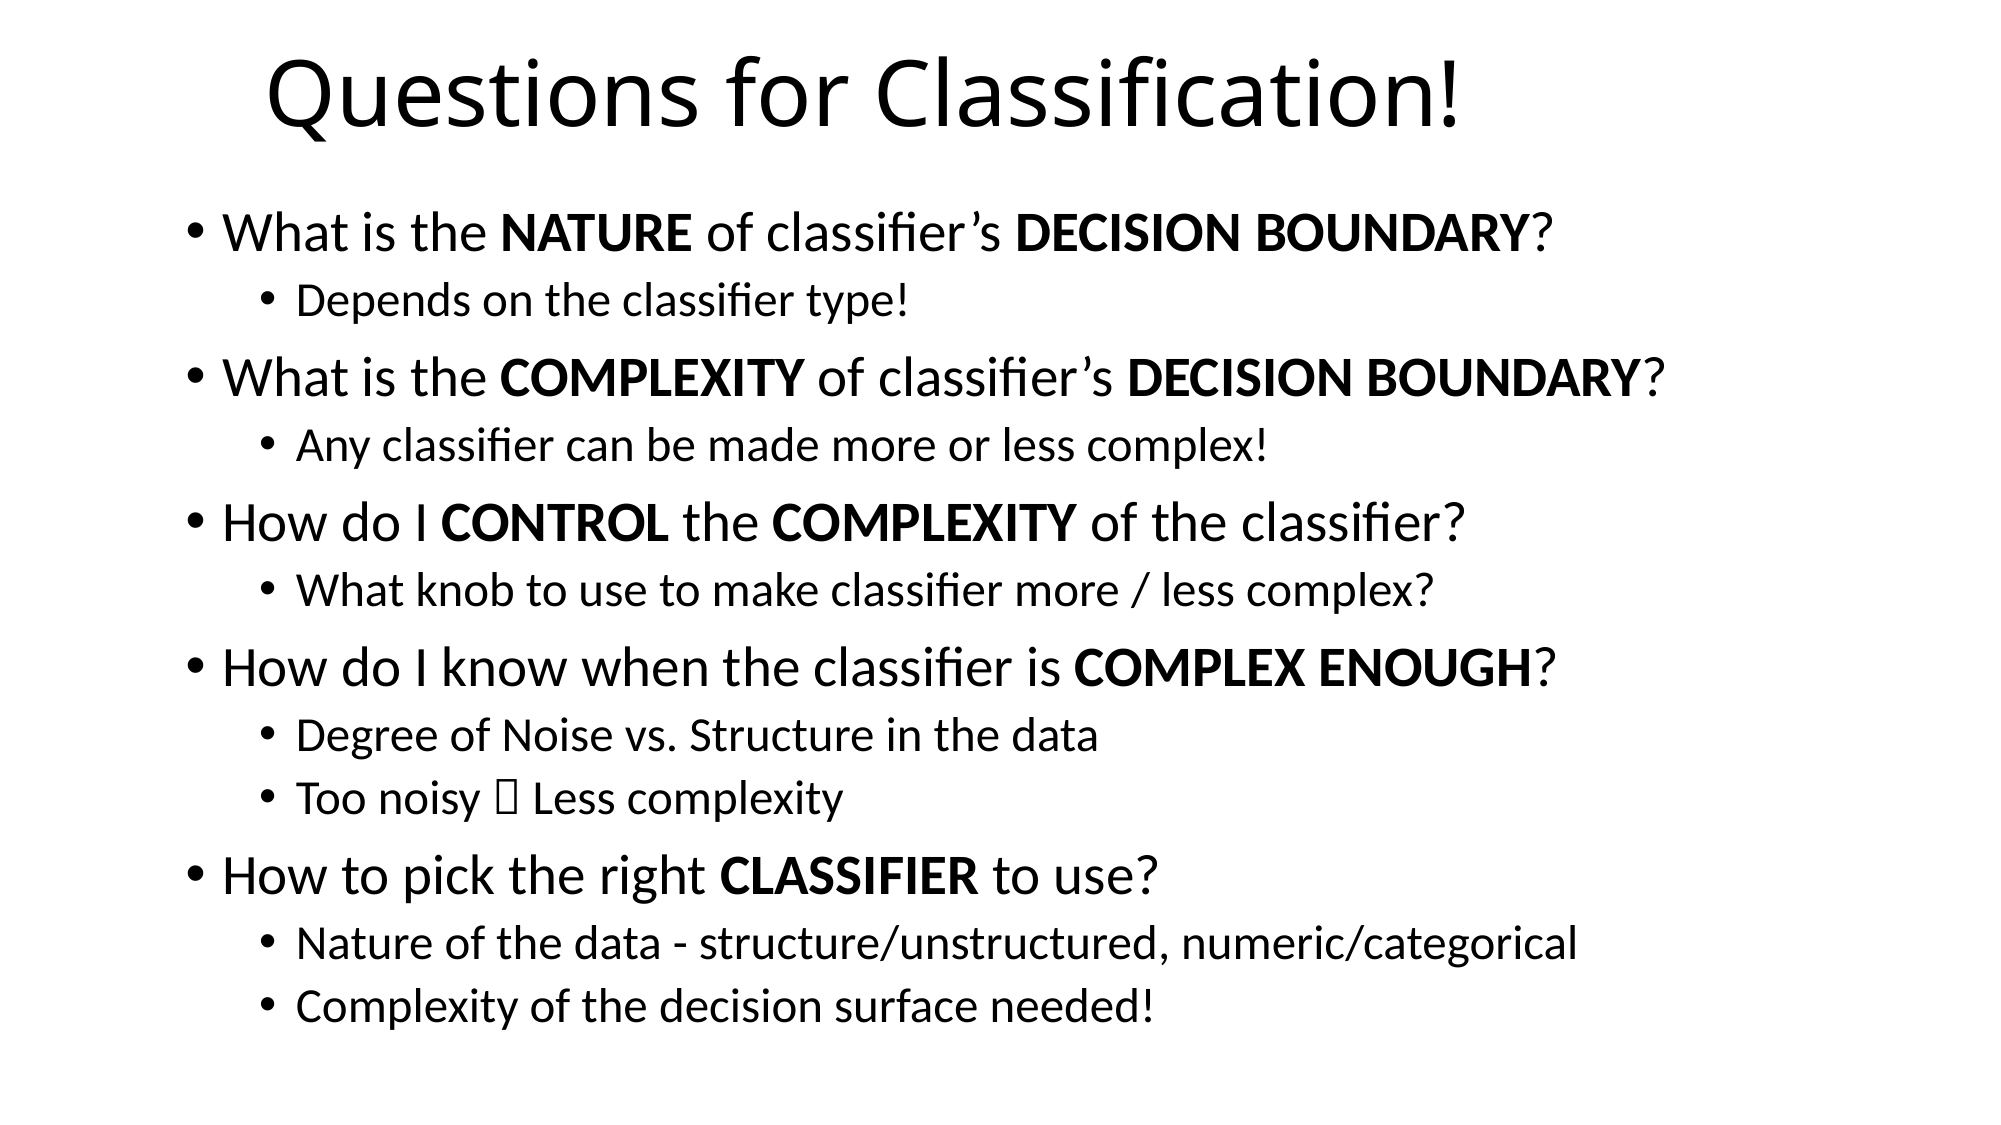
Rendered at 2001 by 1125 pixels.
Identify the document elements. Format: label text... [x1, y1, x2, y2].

list What is the NATURE of classifier’s DECISION BOUNDARY? Depends on the classifier type! What is the COMPLEXITY of classifier’s DECISION BOUNDARY? Any classifier can be made more or less complex! How do I CONTROL the COMPLEXITY of the classifier? What knob to use to make classifier more / less complex? How do I know when the classifier is COMPLEX ENOUGH? Degree of Noise vs. Structure in the data Too noisy  Less complexity How to pick the right CLASSIFIER to use? Nature of the data - structure/unstructured, numeric/categorical Complexity of the decision surface needed! [170, 194, 1870, 1046]
title Questions for Classification! [249, 21, 1713, 172]
